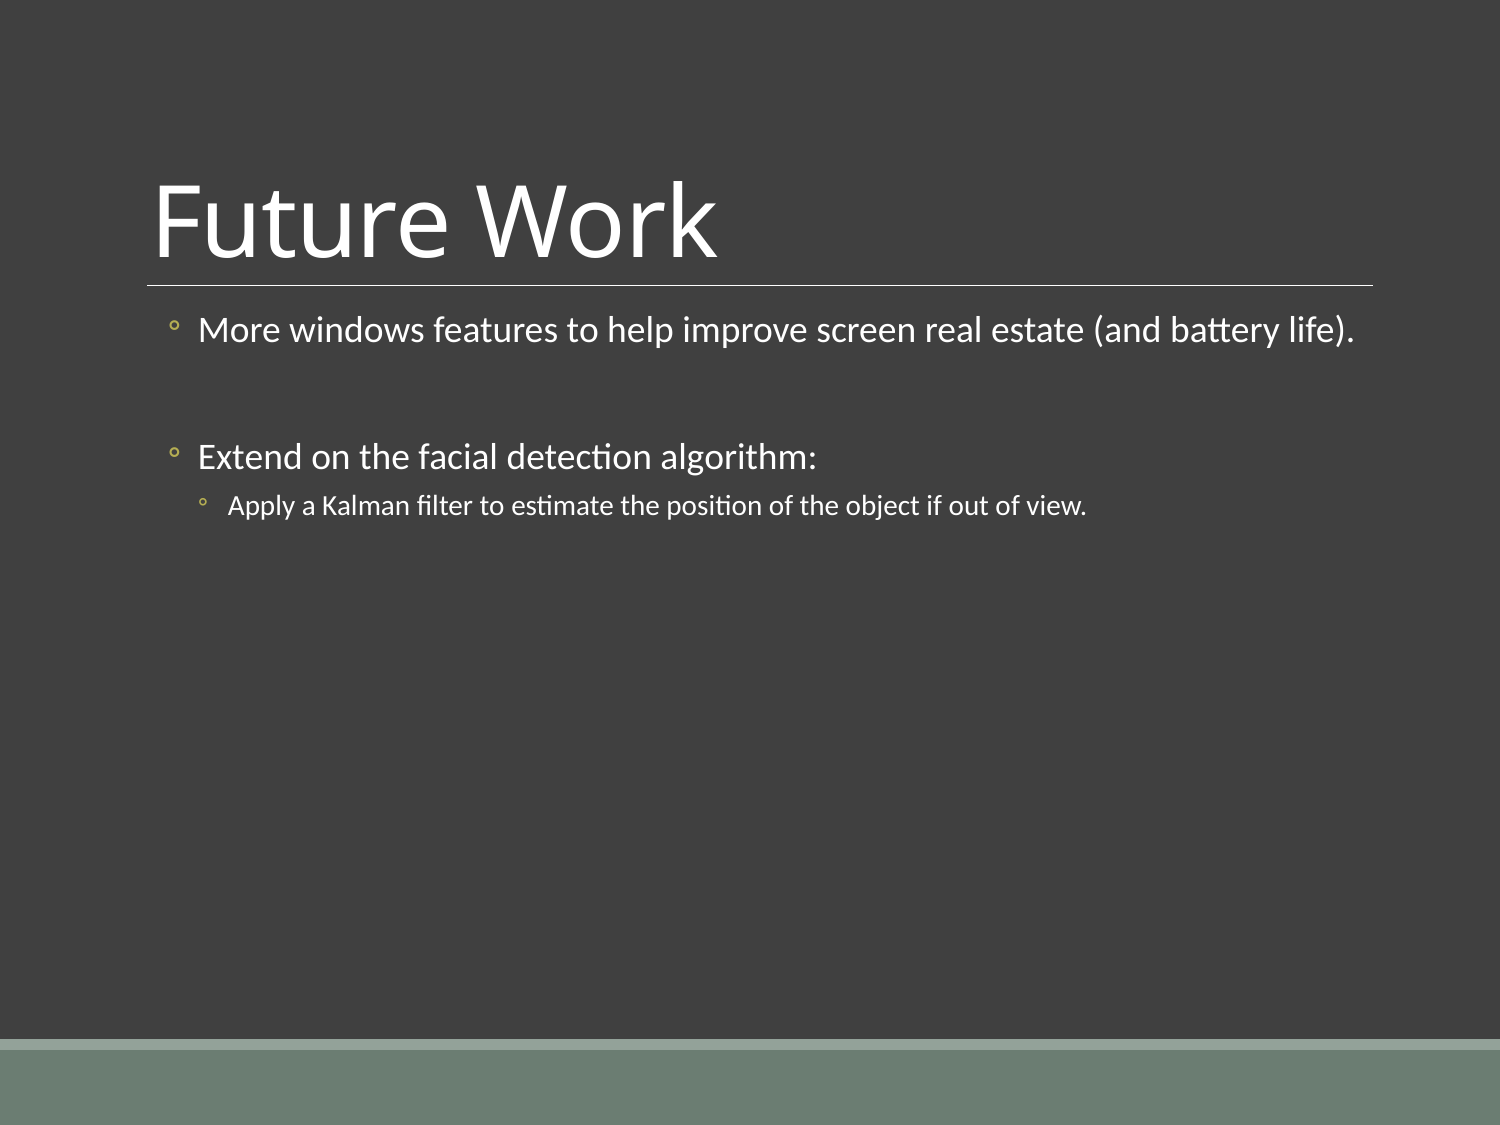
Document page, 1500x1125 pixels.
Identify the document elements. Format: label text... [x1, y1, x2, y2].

list More windows features to help improve screen real estate (and battery life). Extend on the facial detection algorithm: Apply a Kalman filter to estimate the position of the object if out of view. [135, 302, 1373, 963]
title Future Work [135, 47, 1373, 285]
